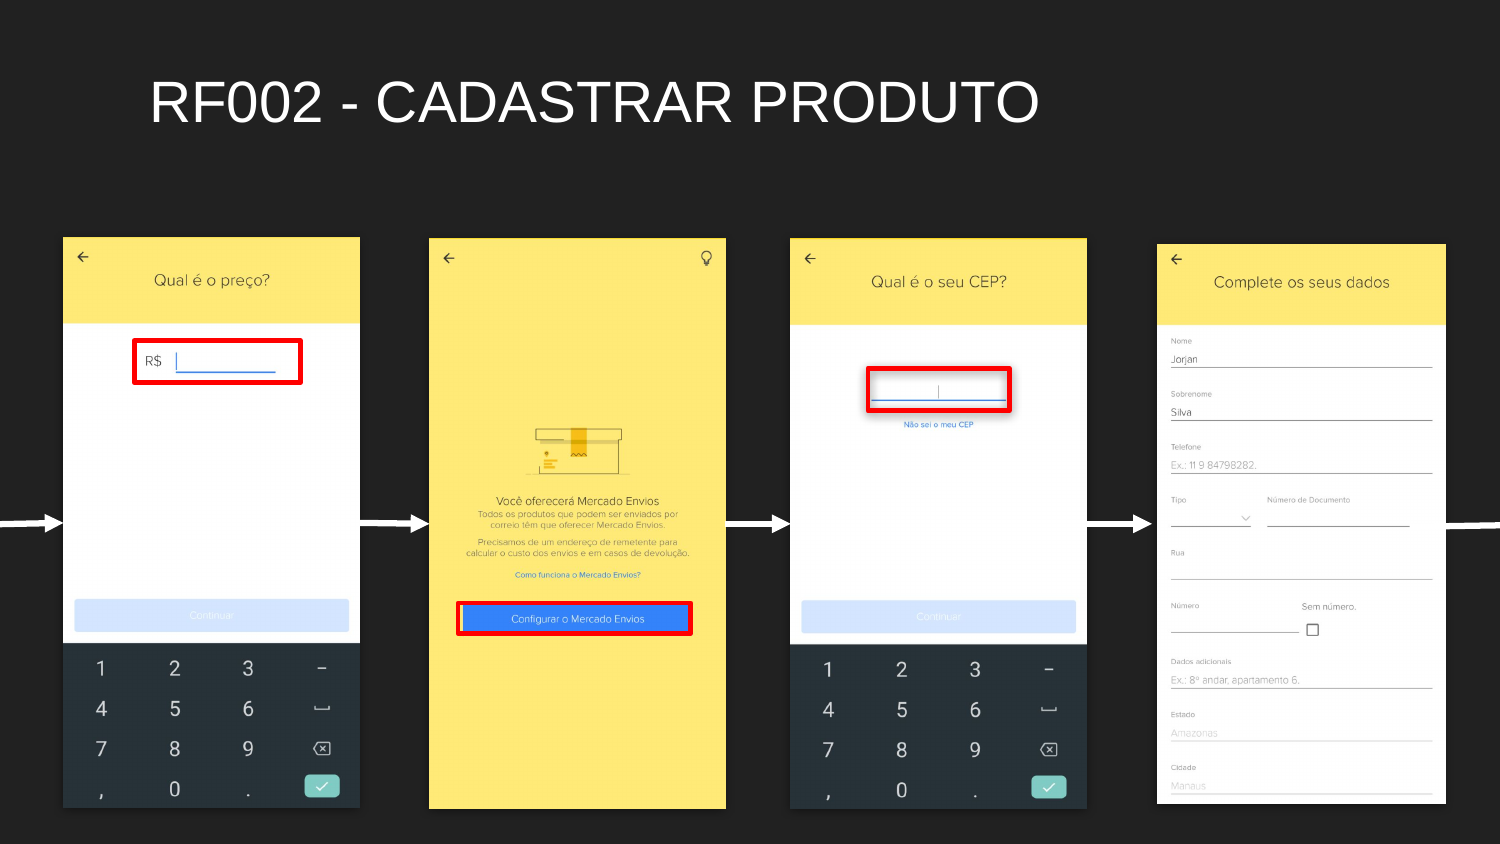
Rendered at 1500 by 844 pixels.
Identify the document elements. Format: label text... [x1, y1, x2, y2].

title RF002 - CADASTRAR PRODUTO [134, 49, 1366, 206]
picture [1151, 243, 1459, 804]
picture [790, 238, 1087, 809]
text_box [1409, 522, 1500, 527]
picture [63, 237, 360, 809]
picture [429, 238, 726, 809]
